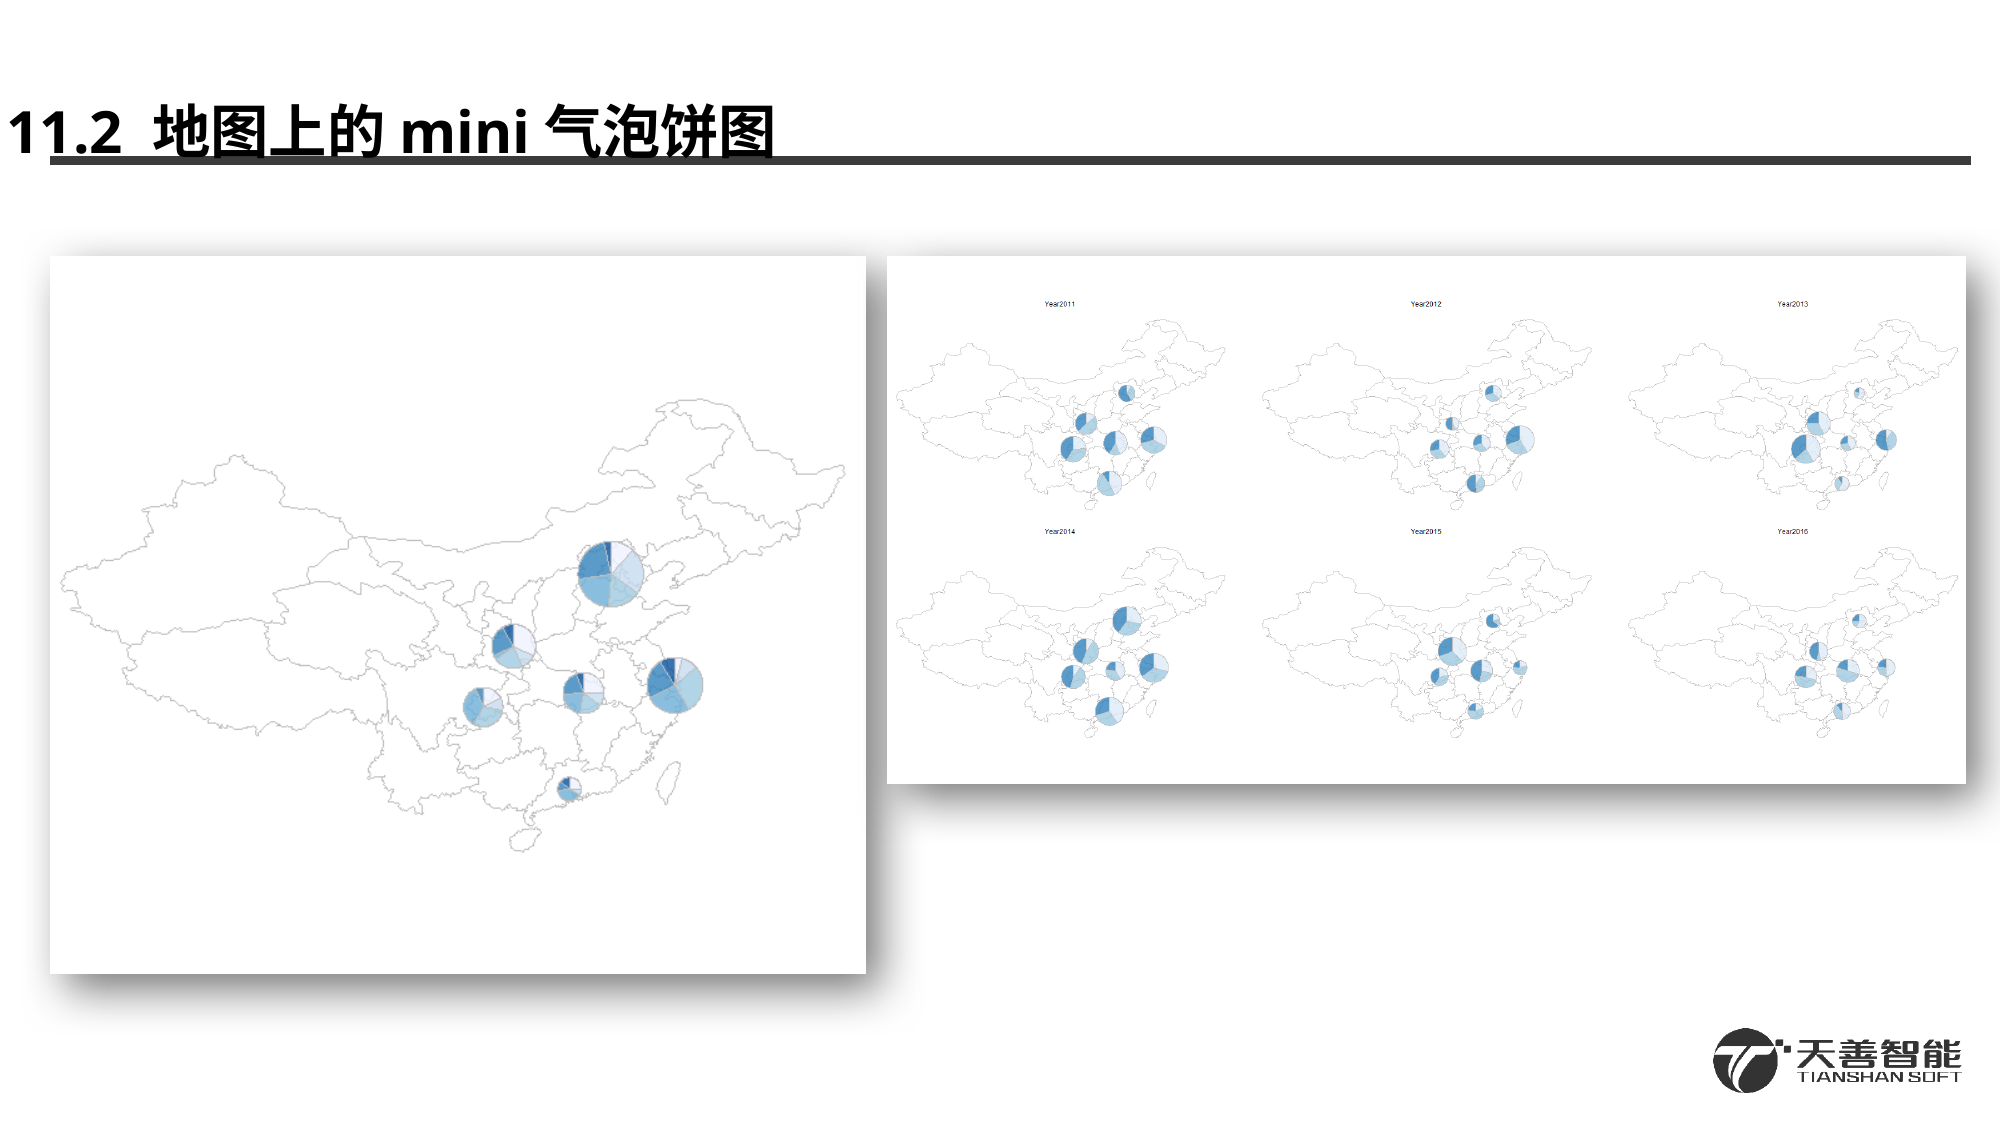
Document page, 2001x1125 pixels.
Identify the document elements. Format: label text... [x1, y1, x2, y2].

picture [1713, 1028, 1962, 1093]
text_box 11.2 地图上的mini气泡饼图 [0, 17, 792, 173]
picture [49, 256, 866, 975]
picture [887, 256, 1966, 785]
